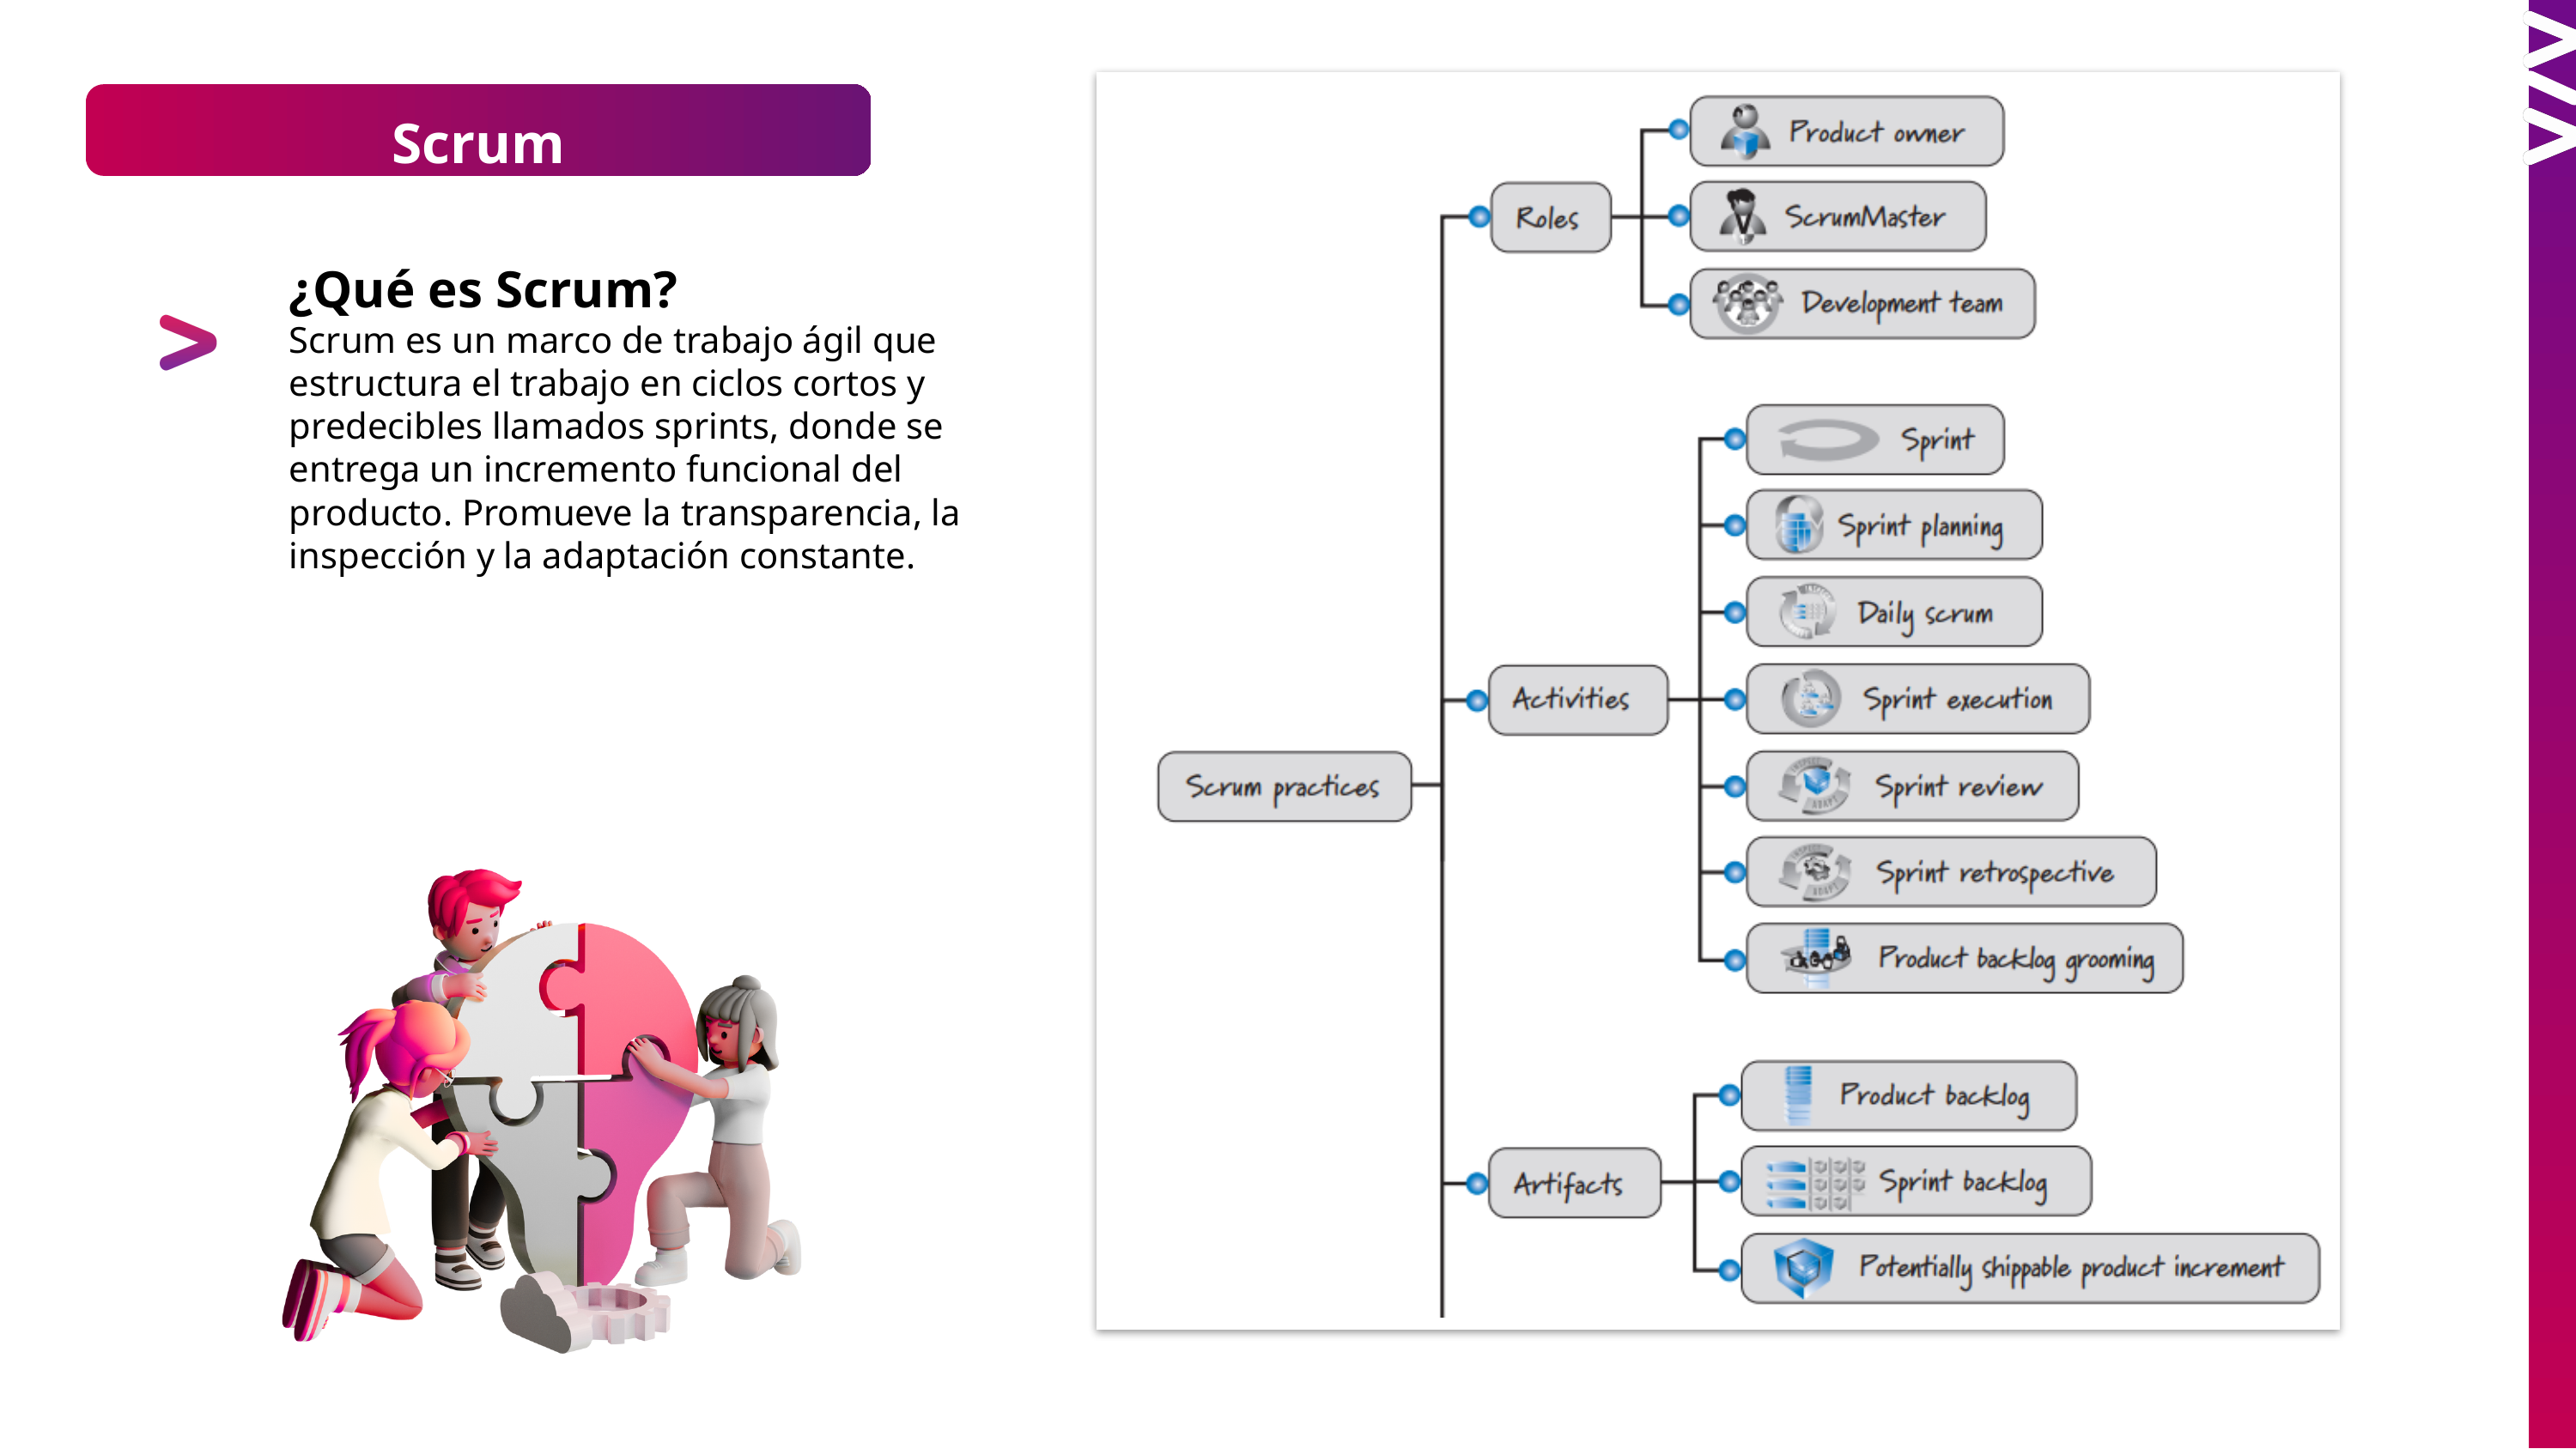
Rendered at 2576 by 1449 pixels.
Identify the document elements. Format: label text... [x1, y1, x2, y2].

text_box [2520, 0, 2576, 1449]
text_box ¿Qué es Scrum? Scrum es un marco de trabajo ágil que estructura el trabajo en ciclos cortos y predecibles llamados sprints, donde se entrega un incremento funcional del producto. Promueve la transparencia, la inspección y la adaptación constante. [289, 246, 1003, 576]
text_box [85, 83, 872, 177]
picture [1109, 83, 2328, 1318]
text_box [282, 869, 802, 1354]
text_box [159, 311, 218, 375]
